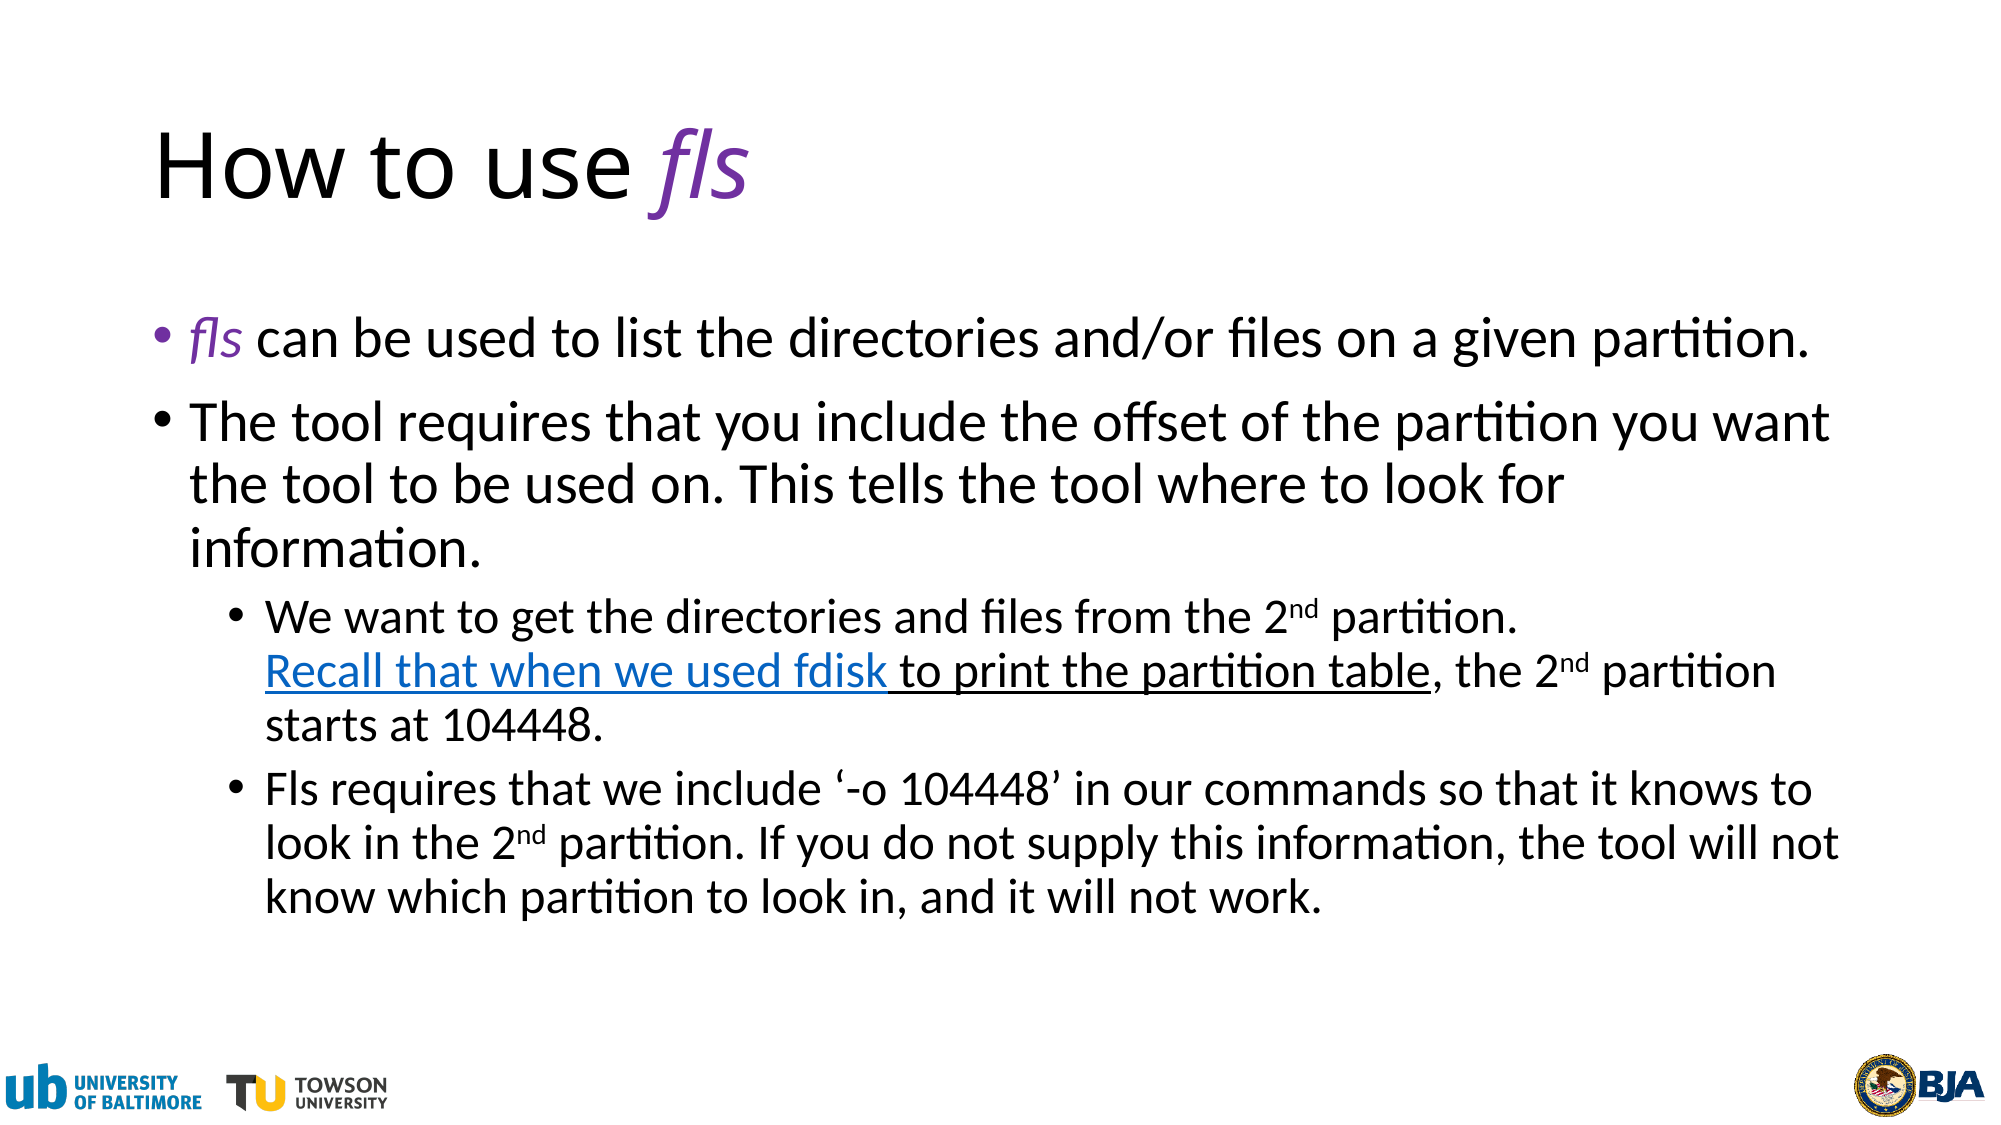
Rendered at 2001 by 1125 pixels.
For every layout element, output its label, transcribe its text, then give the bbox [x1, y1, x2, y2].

picture [0, 1031, 407, 1125]
picture [1854, 1054, 1986, 1117]
list fls can be used to list the directories and/or files on a given partition. The tool requires that you include the offset of the partition you want the tool to be used on. This tells the tool where to look for information. We want to get the directories and files from the 2nd partition. Recall that when we used fdisk to print the partition table, the 2nd partition starts at 104448. Fls requires that we include ‘-o 104448’ in our commands so that it knows to look in the 2nd partition. If you do not supply this information, the tool will not know which partition to look in, and it will not work. [137, 299, 1863, 1014]
title How to use fls [137, 59, 1863, 278]
